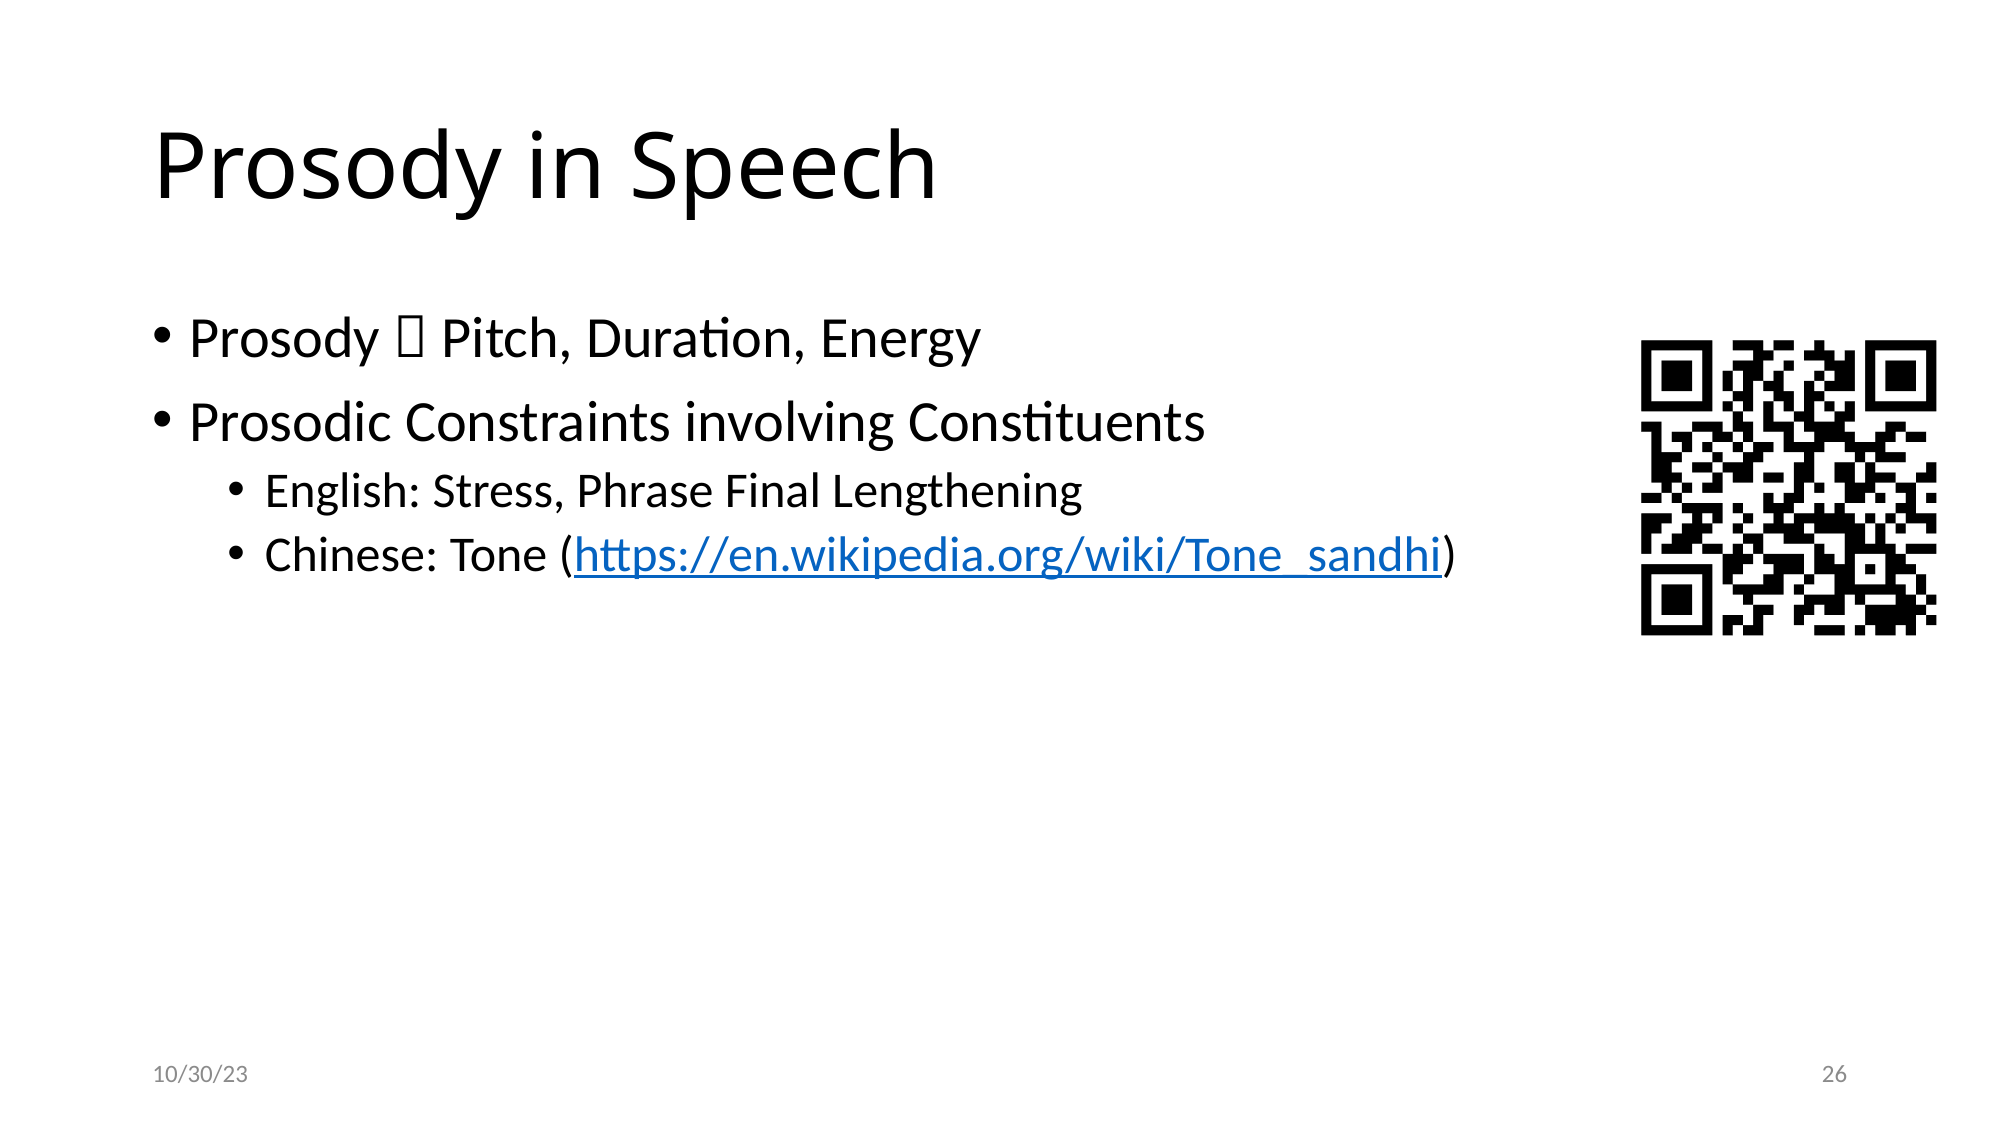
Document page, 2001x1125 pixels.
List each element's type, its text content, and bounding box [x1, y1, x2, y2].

slide_number 26 [1412, 1042, 1863, 1103]
list Prosody  Pitch, Duration, Energy Prosodic Constraints involving Constituents English: Stress, Phrase Final Lengthening Chinese: Tone (https://en.wikipedia.org/wiki/Tone_sandhi) [137, 299, 1863, 1014]
title Prosody in Speech [137, 59, 1863, 278]
picture [1631, 330, 1946, 645]
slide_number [137, 1042, 588, 1103]
